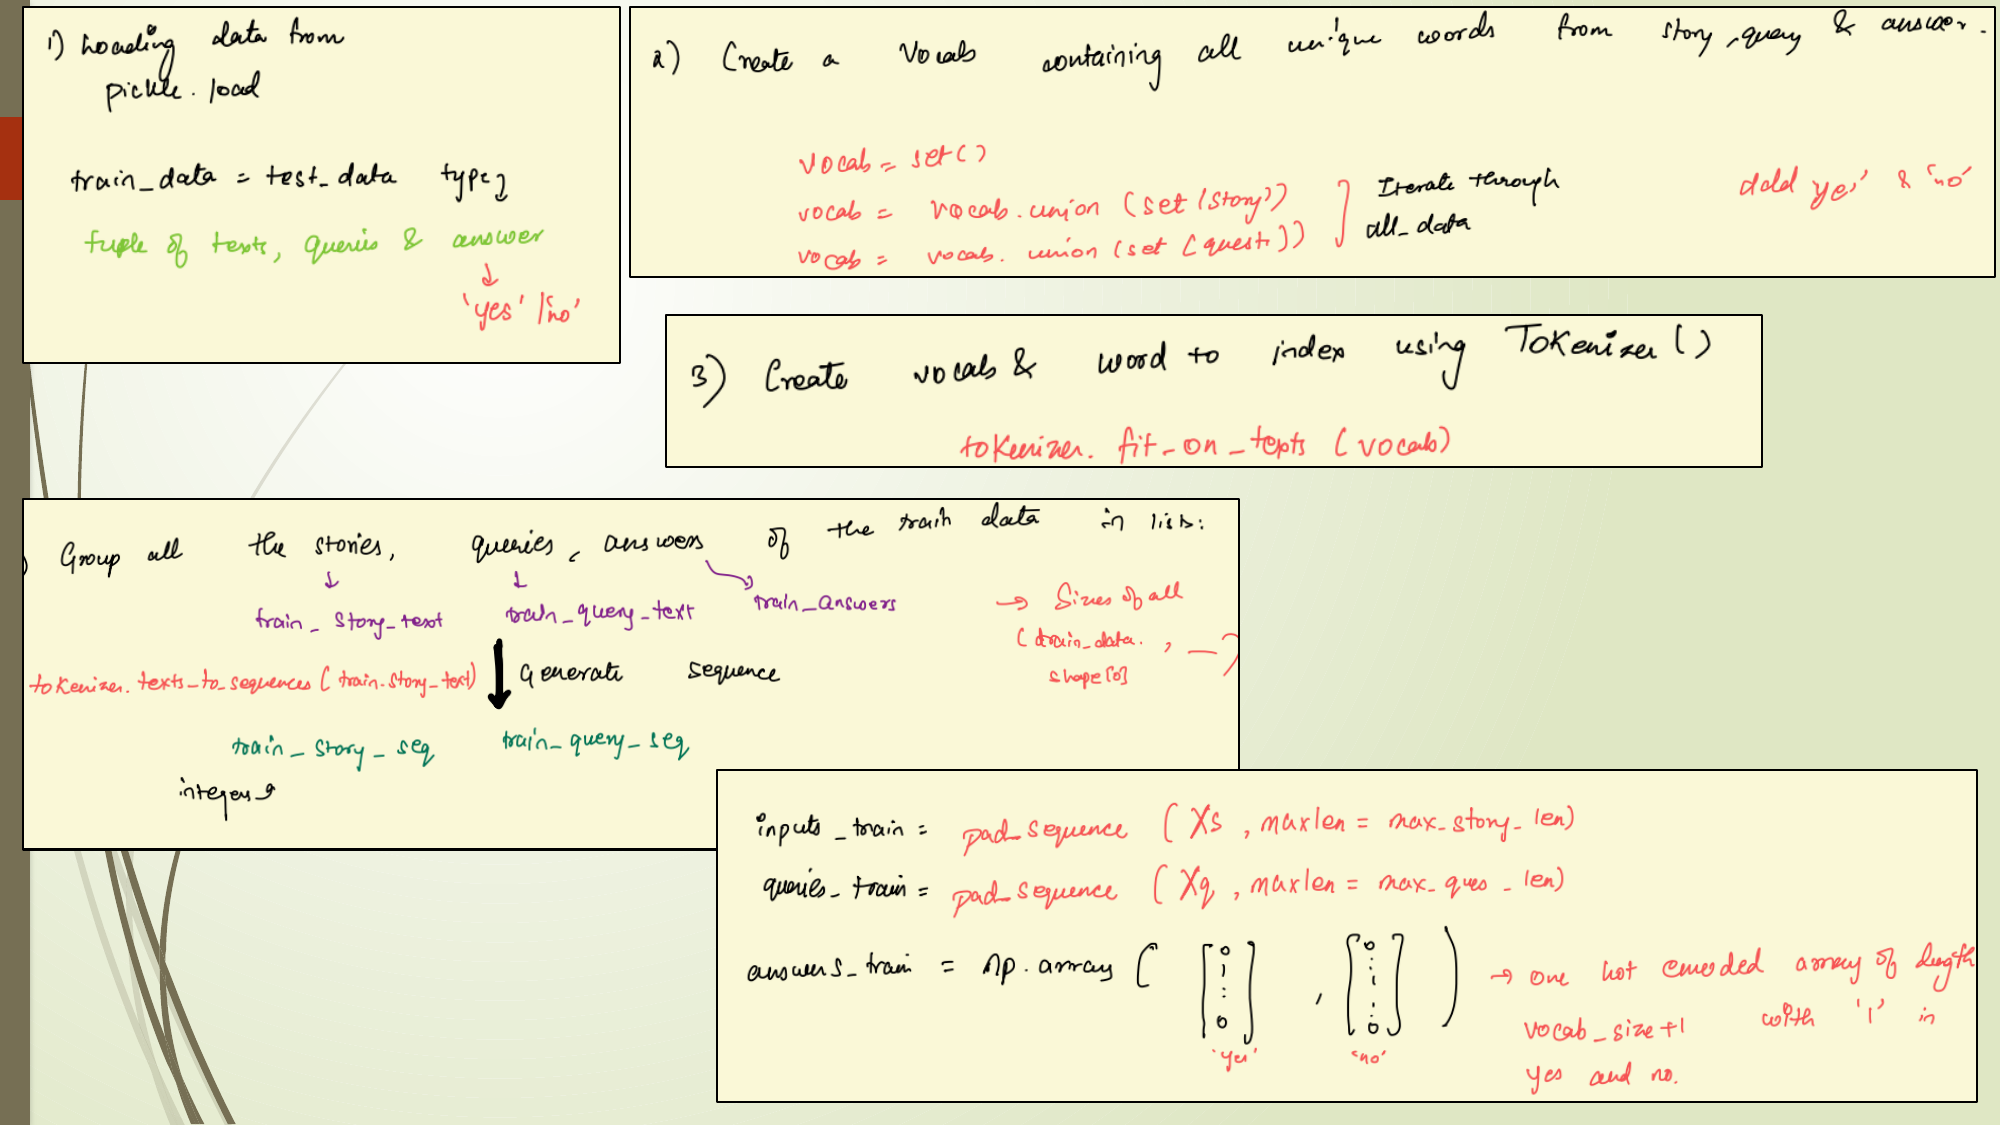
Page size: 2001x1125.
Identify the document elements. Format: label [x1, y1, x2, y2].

picture [23, 7, 620, 363]
picture [666, 315, 1762, 466]
picture [630, 7, 1994, 277]
picture [23, 499, 1977, 1101]
